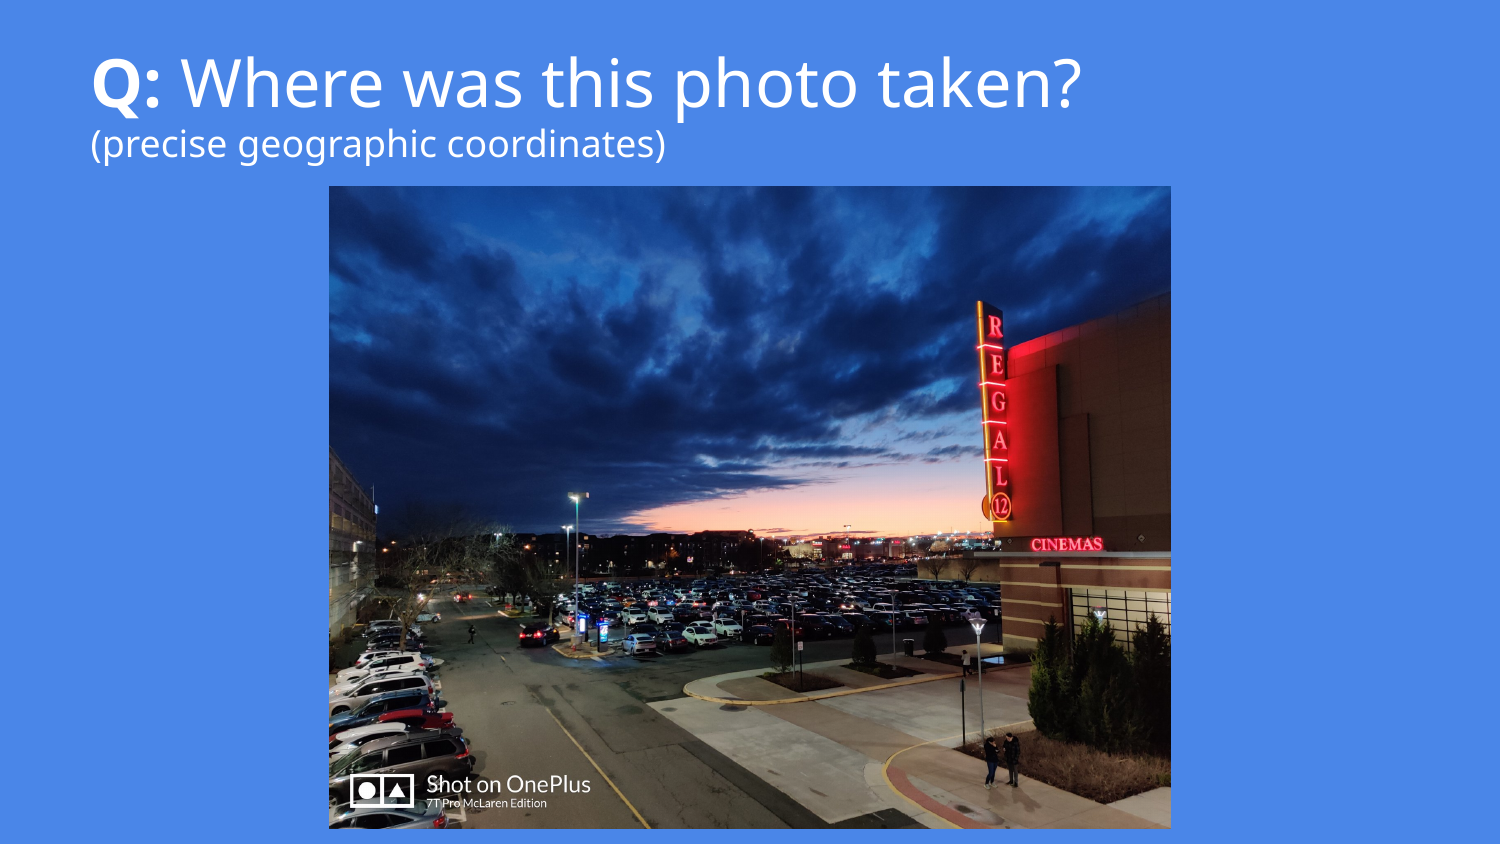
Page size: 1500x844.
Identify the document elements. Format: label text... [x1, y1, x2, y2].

title Q: Where was this photo taken? (precise geographic coordinates) [75, 19, 1425, 187]
picture [328, 185, 1172, 829]
